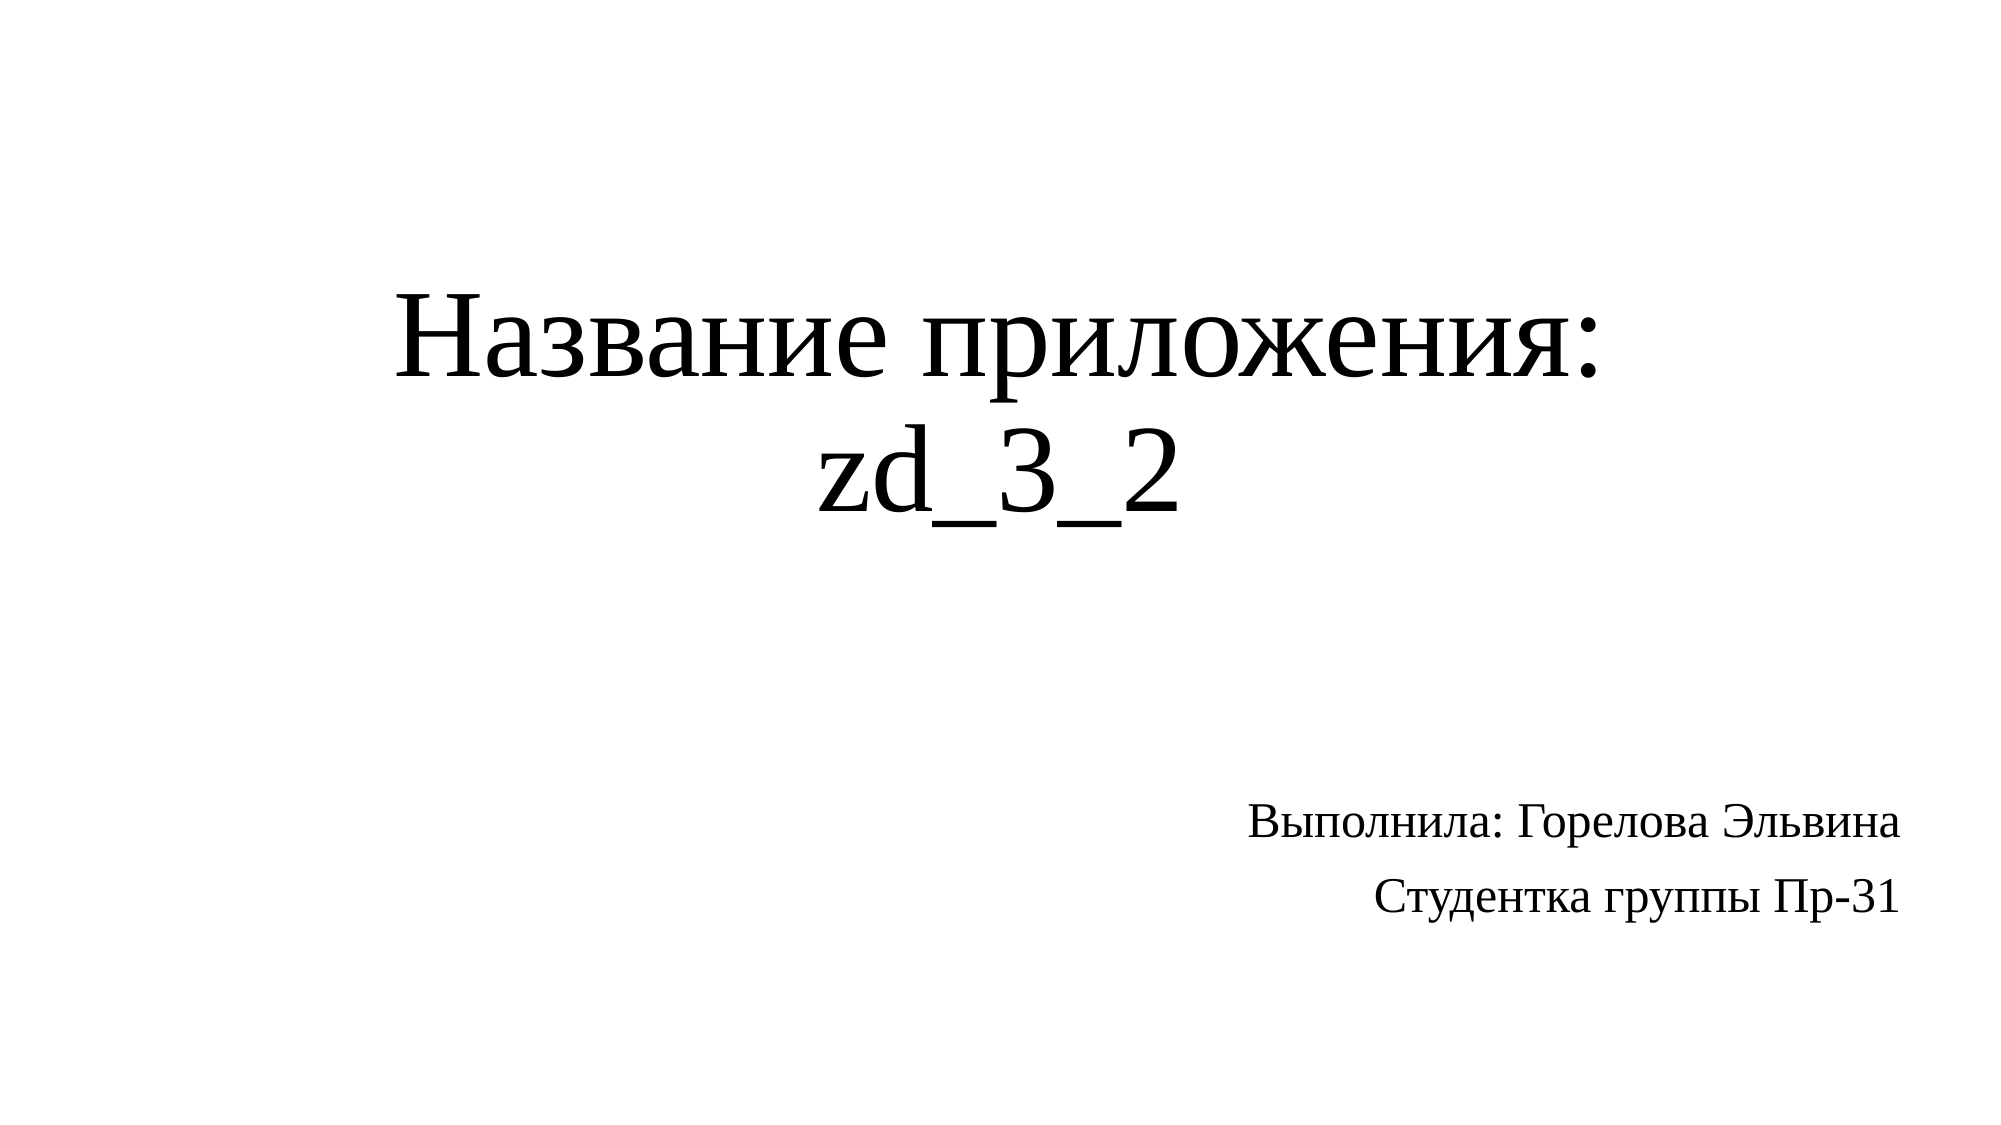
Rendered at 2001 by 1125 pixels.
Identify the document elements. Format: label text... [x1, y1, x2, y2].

title Название приложения: zd_3_2 [249, 186, 1750, 697]
subtitle Выполнила: Горелова Эльвина Студентка группы Пр-31 [1166, 787, 1917, 1059]
